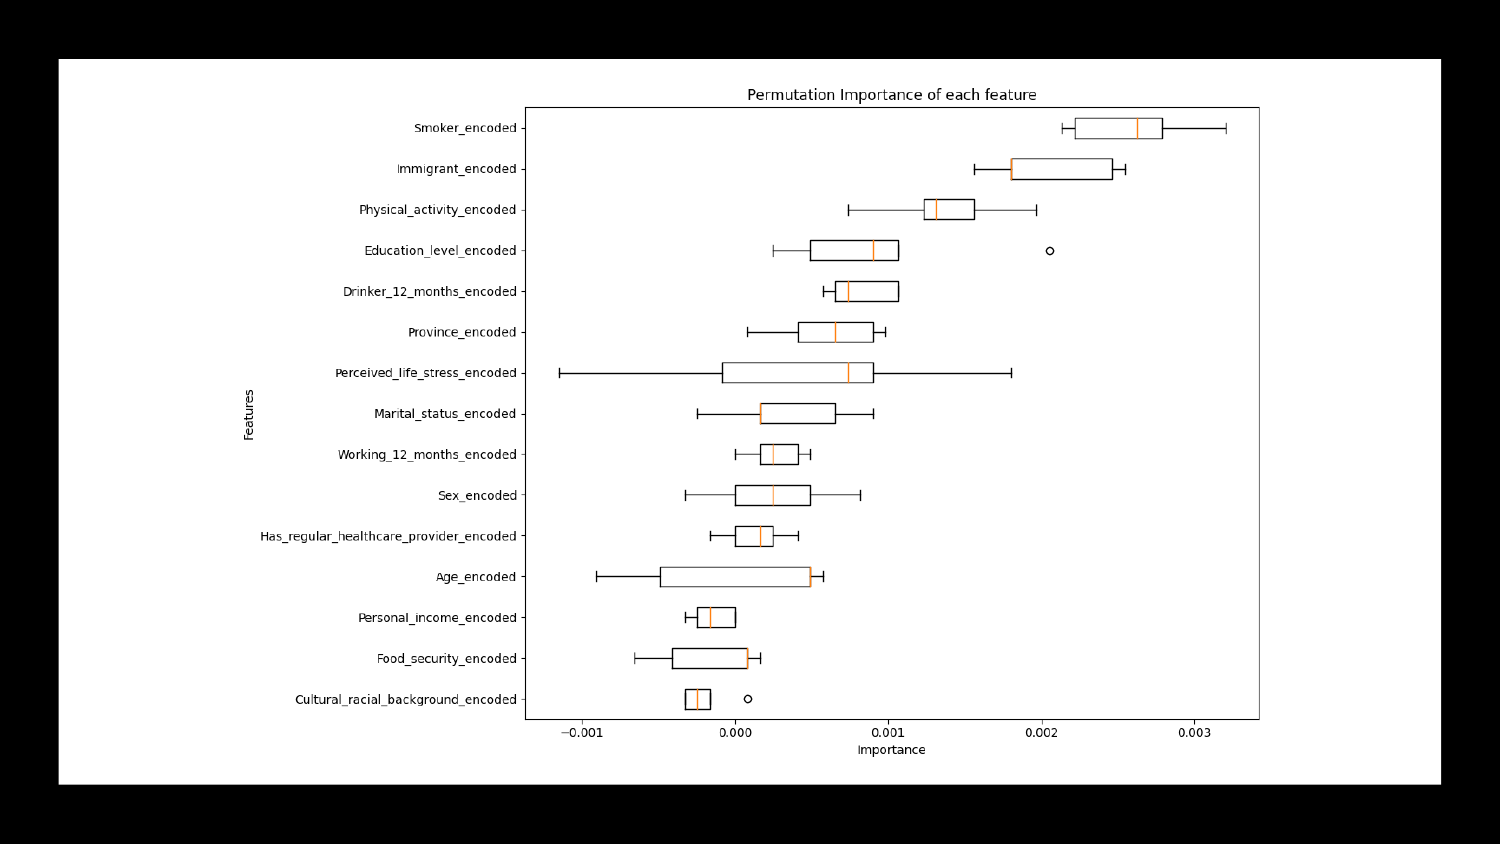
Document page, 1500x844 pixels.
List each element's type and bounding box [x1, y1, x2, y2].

text_box [0, 0, 1500, 844]
picture [234, 78, 1266, 765]
text_box [57, 57, 1443, 786]
